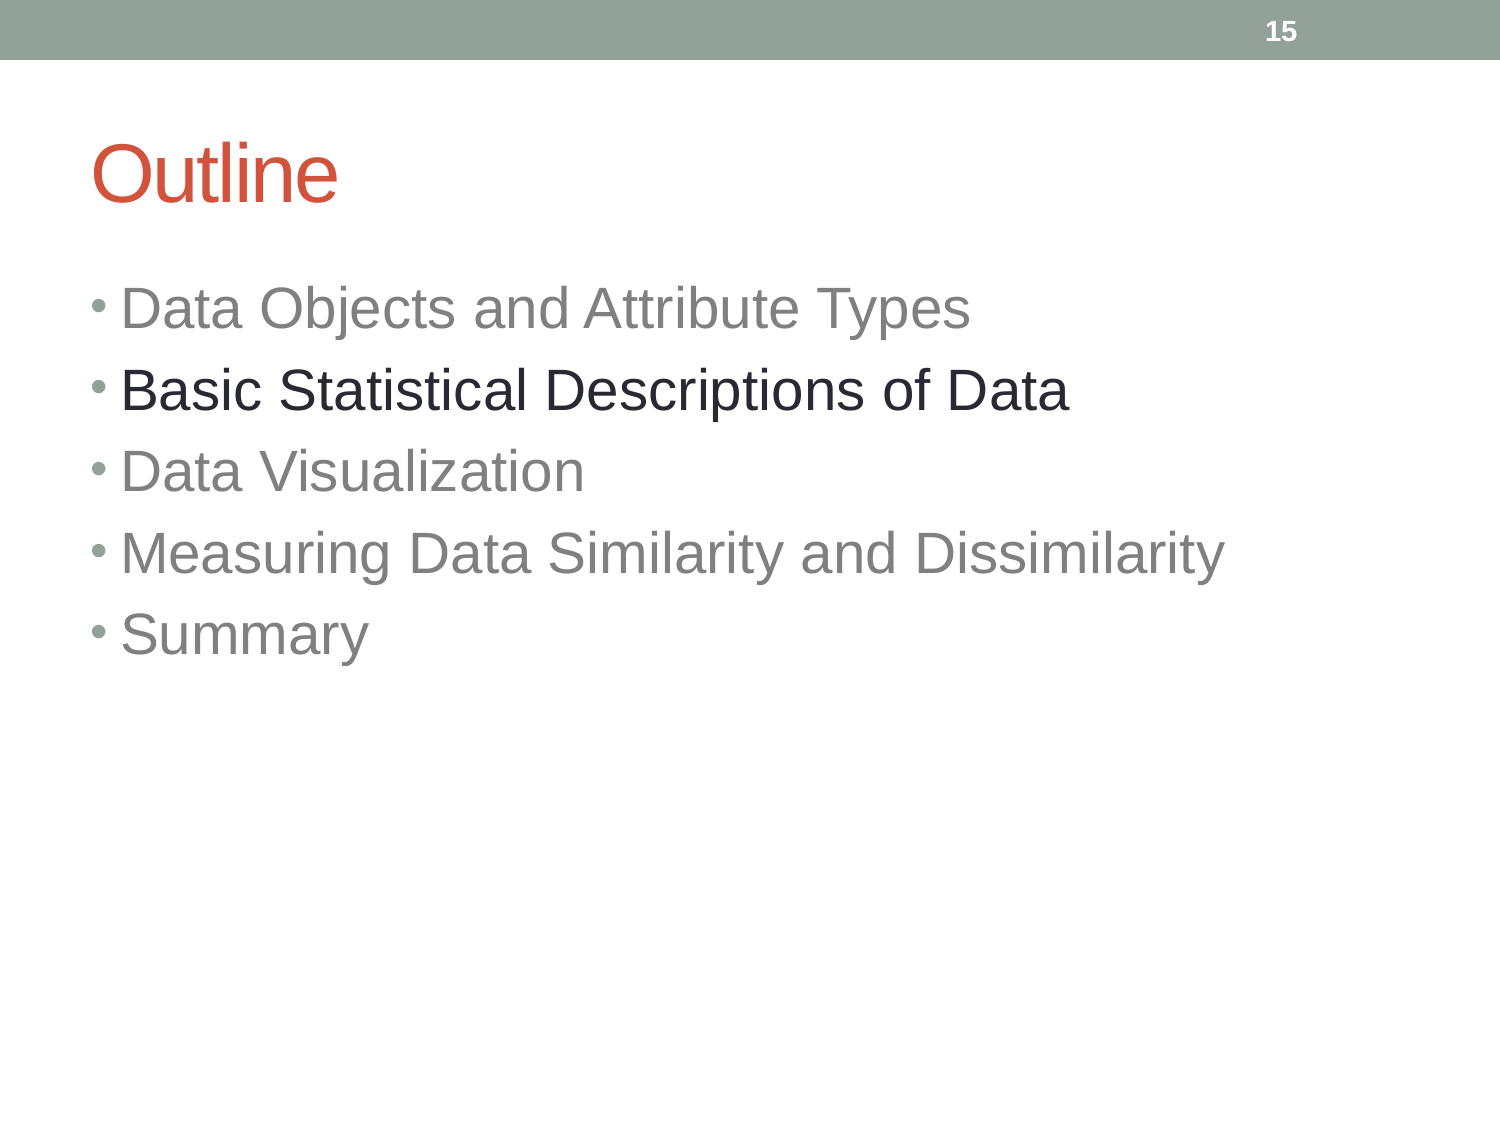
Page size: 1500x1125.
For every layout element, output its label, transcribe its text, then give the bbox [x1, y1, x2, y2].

title Outline [75, 87, 1425, 250]
slide_number 15 [1250, 3, 1425, 57]
list Data Objects and Attribute Types Basic Statistical Descriptions of Data Data Visualization Measuring Data Similarity and Dissimilarity Summary [75, 262, 1425, 1063]
